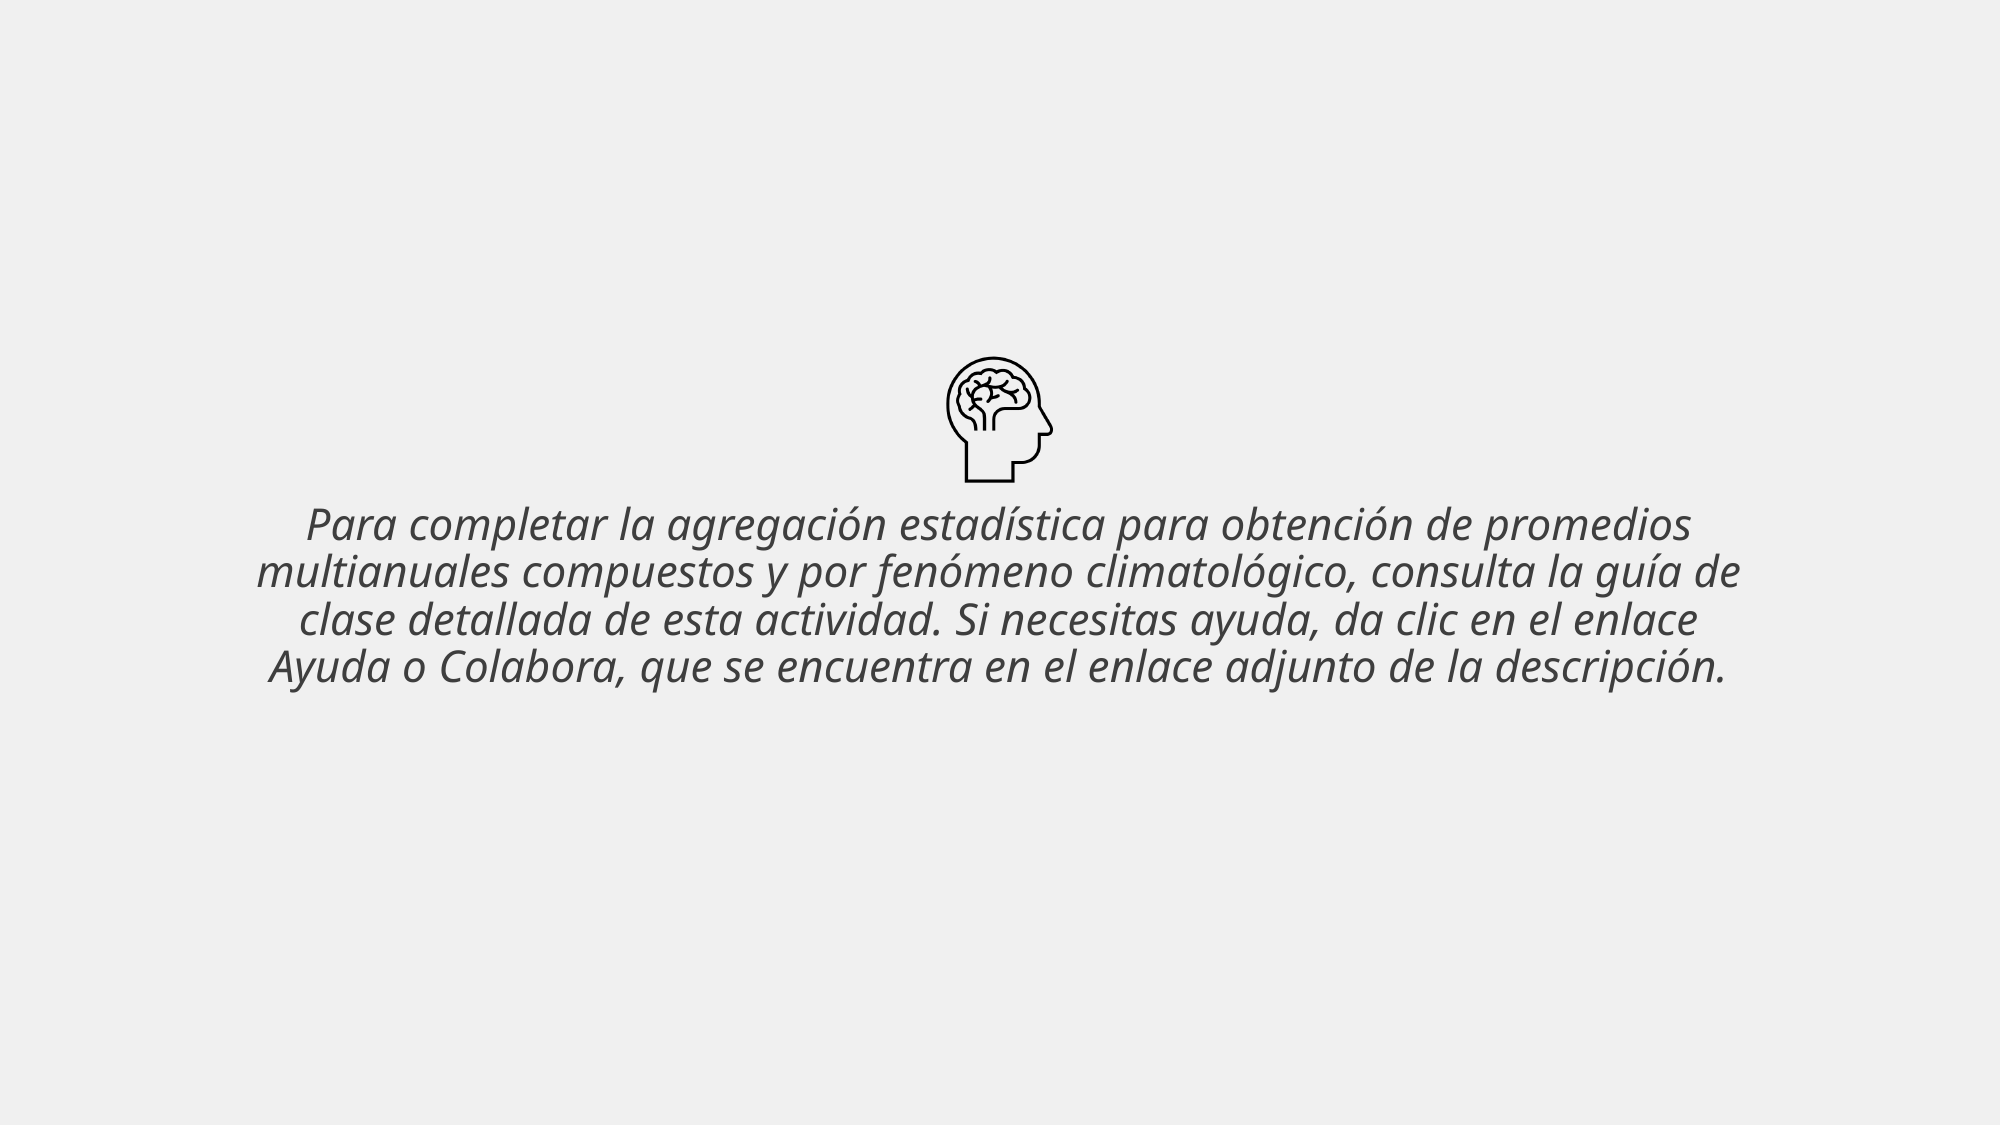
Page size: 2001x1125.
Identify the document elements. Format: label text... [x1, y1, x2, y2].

picture [924, 344, 1075, 495]
title Para completar la agregación estadística para obtención de promedios multianuales compuestos y por fenómeno climatológico, consulta la guía de clase detallada de esta actividad. Si necesitas ayuda, da clic en el enlace Ayuda o Colabora, que se encuentra en el enlace adjunto de la descripción. [235, 495, 1765, 716]
